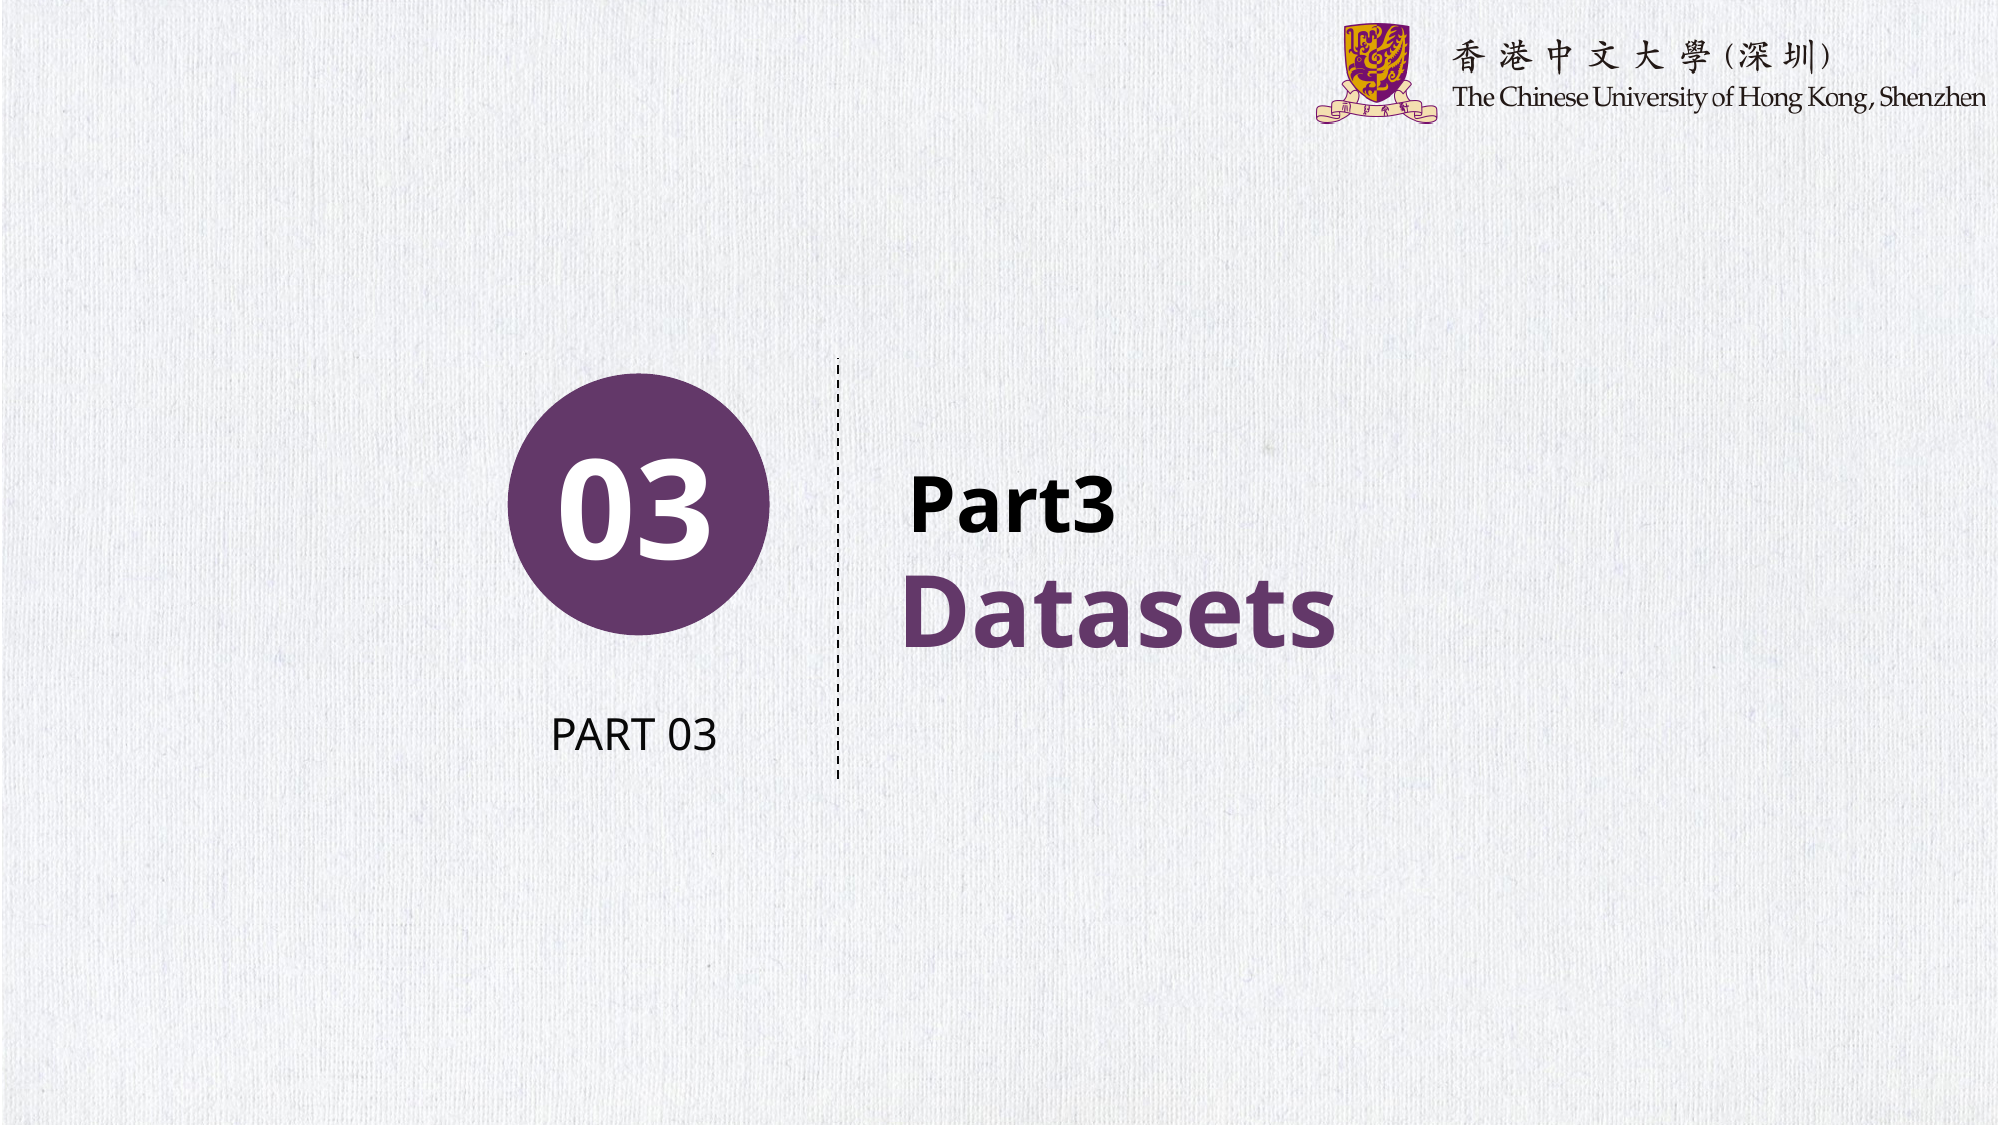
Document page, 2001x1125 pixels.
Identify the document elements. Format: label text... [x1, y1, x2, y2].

text_box Part3 Datasets [883, 447, 1354, 676]
picture [2, 0, 1998, 1125]
text_box PART 03 [550, 706, 748, 760]
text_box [507, 373, 770, 636]
